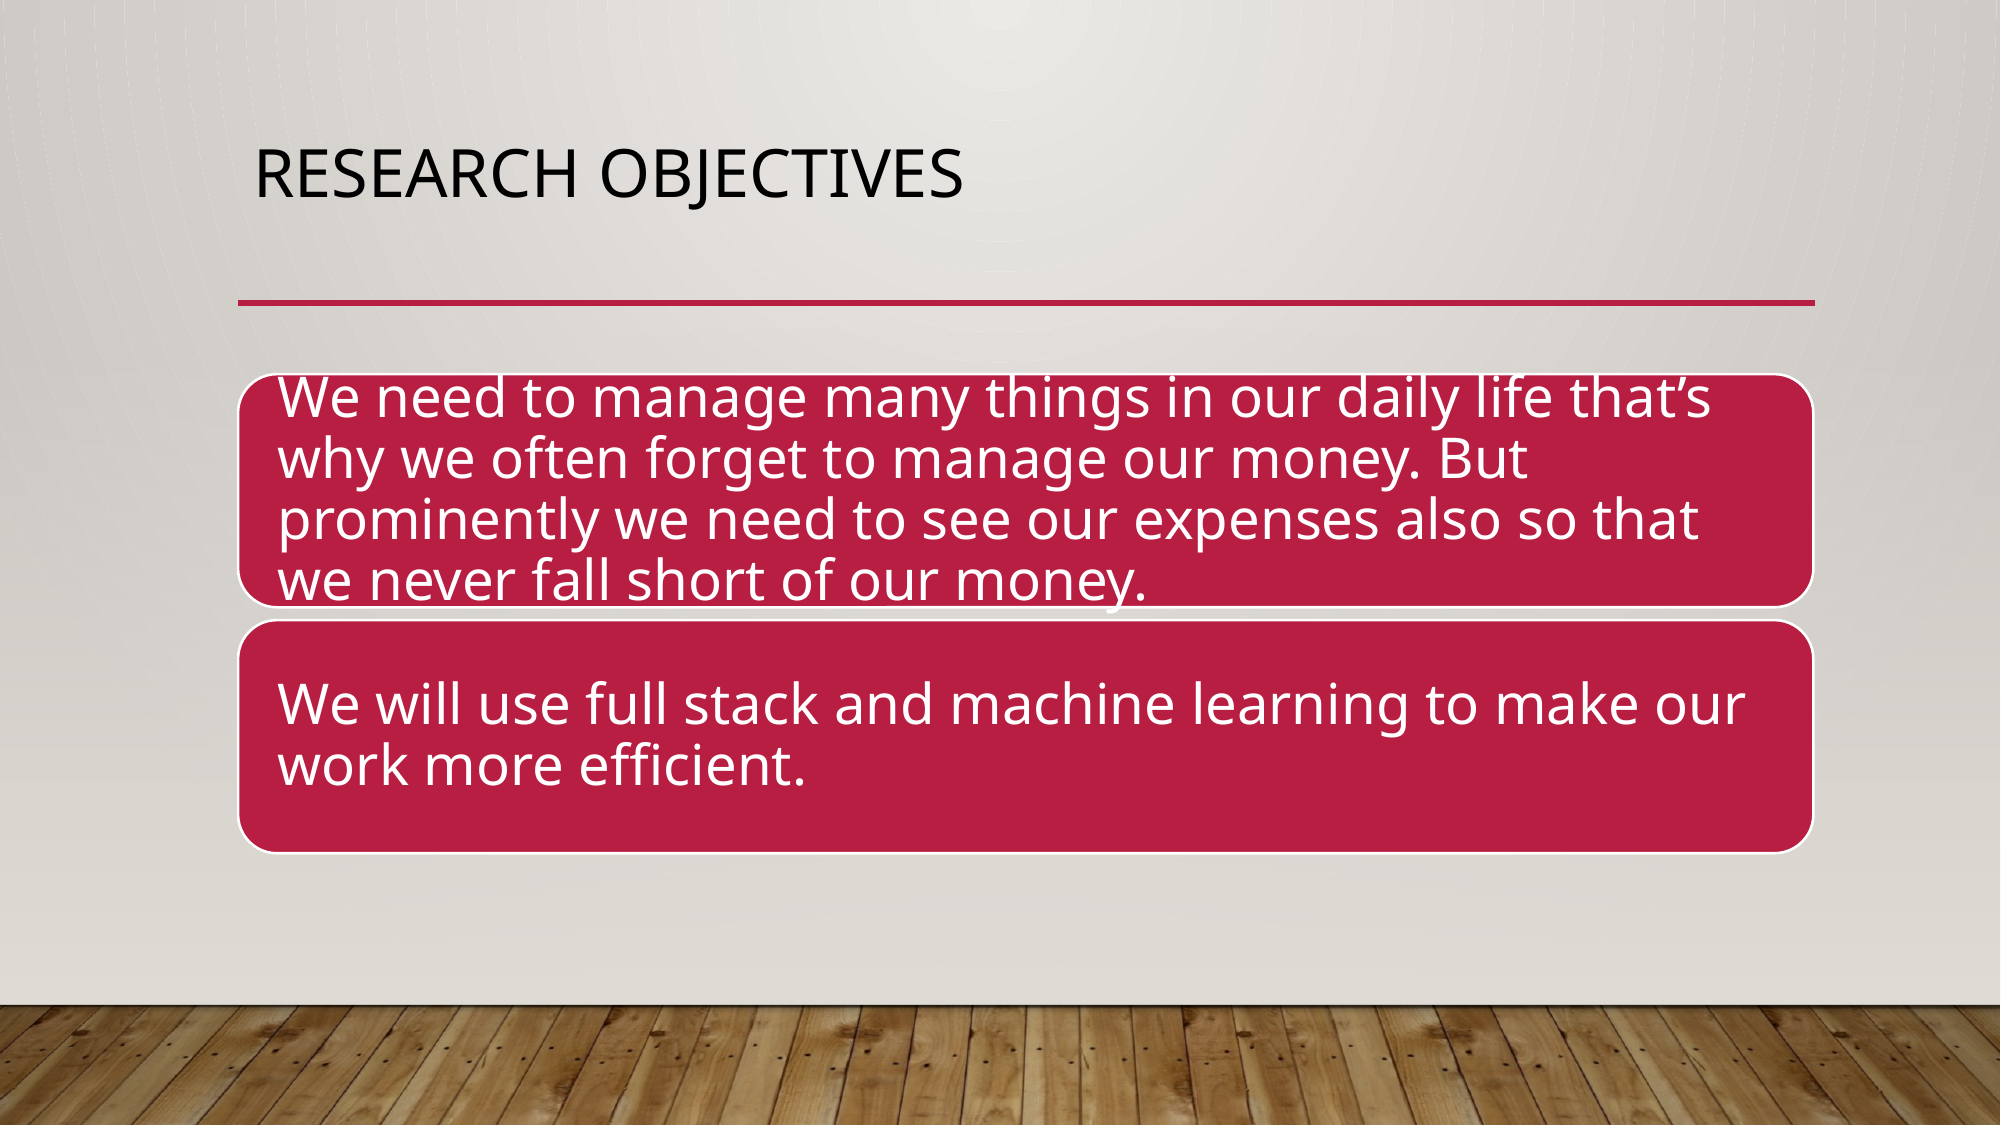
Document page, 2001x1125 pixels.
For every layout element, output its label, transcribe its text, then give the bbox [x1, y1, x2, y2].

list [237, 330, 1814, 897]
picture [0, 1005, 2000, 1125]
title RESEARCH OBJECTIVES [238, 131, 1814, 305]
